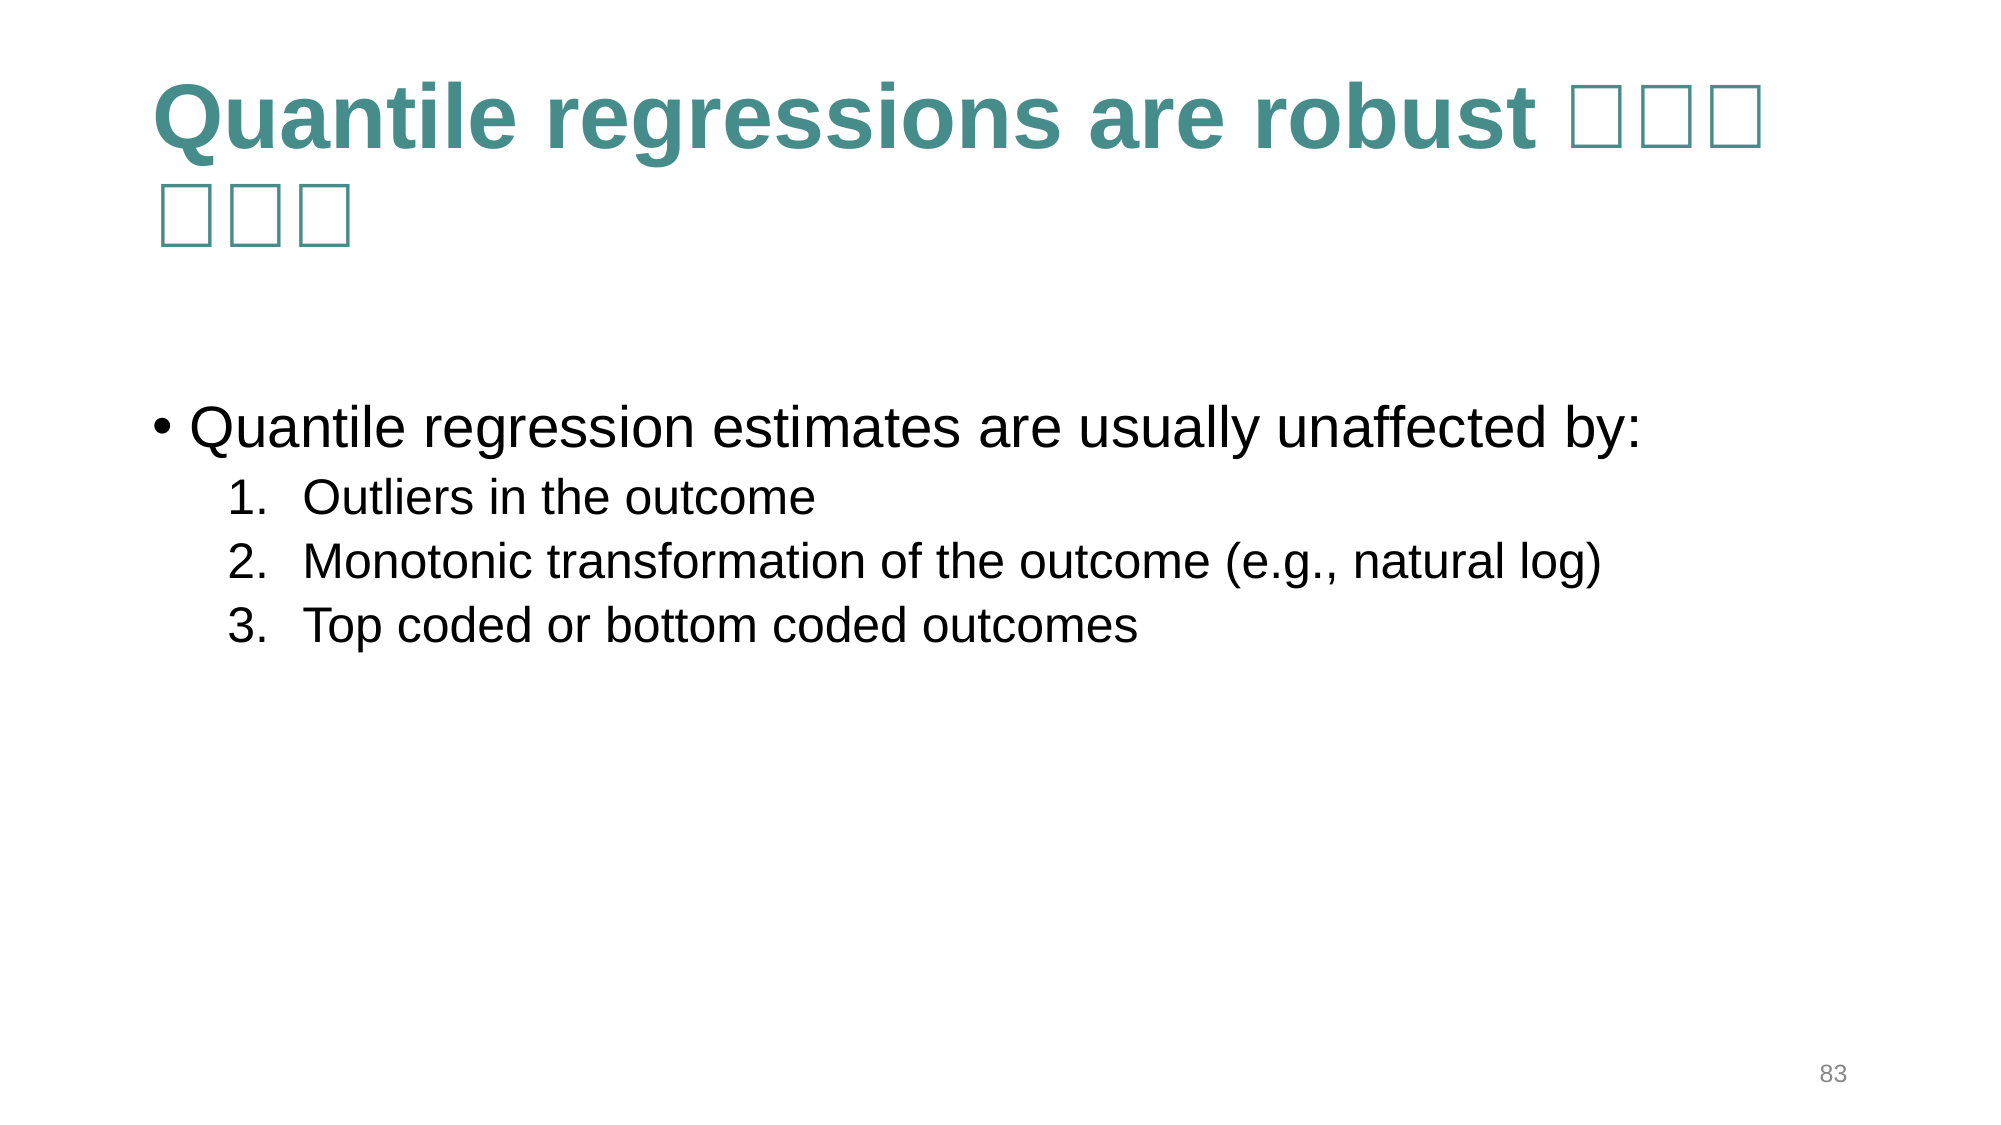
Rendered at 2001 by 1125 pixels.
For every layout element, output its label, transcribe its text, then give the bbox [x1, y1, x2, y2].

slide_number 83 [1412, 1042, 1863, 1103]
title Quantile regressions are robust 💪🏾💪🏼💪🏾 [137, 59, 1863, 278]
list Quantile regression estimates are usually unaffected by: Outliers in the outcome Monotonic transformation of the outcome (e.g., natural log) Top coded or bottom coded outcomes [137, 299, 1863, 1014]
